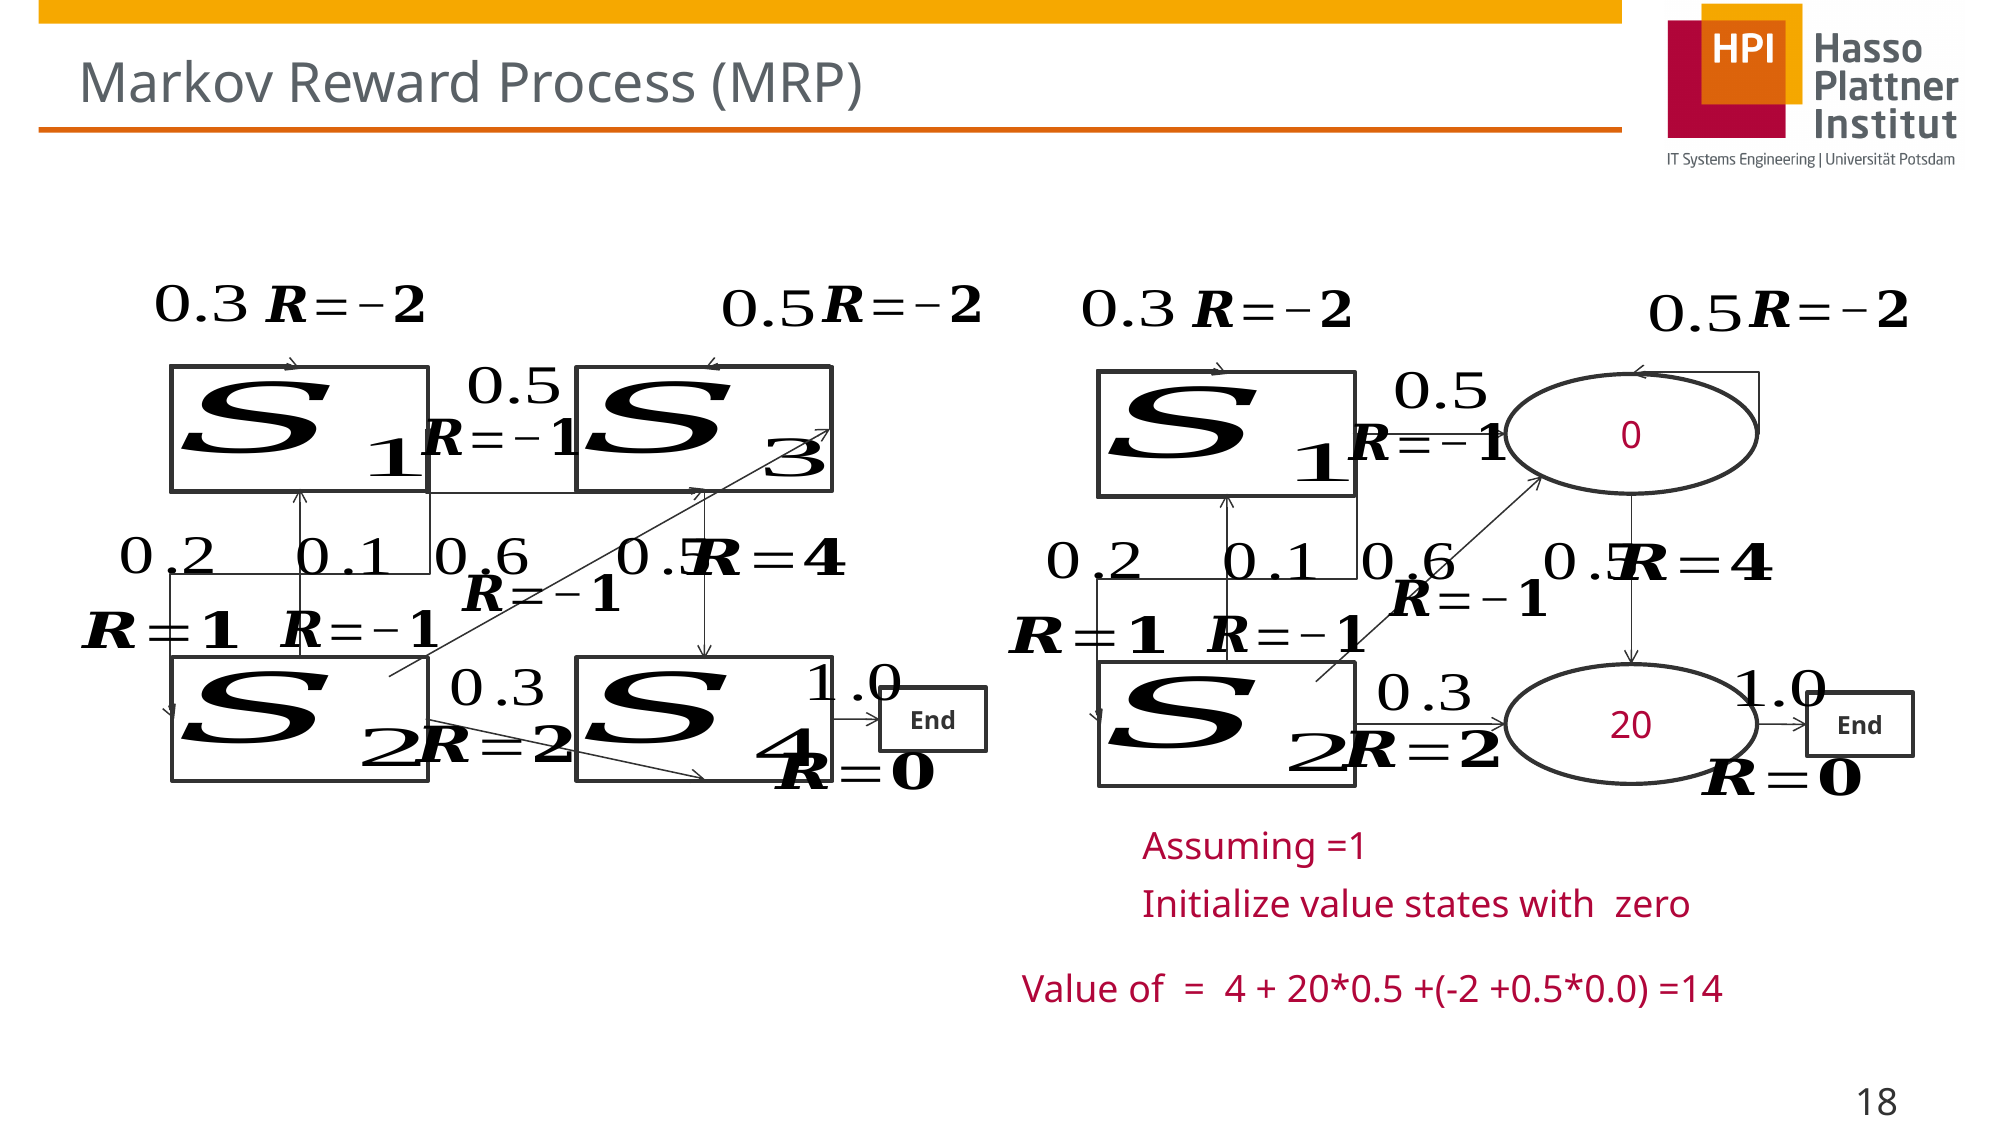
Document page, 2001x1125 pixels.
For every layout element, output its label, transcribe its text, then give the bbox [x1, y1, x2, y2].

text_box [704, 368, 831, 430]
text_box 20 [1503, 662, 1760, 786]
text_box End [1805, 690, 1915, 758]
title Markov Reward Process (MRP) [78, 23, 1583, 115]
text_box 18 [1840, 1070, 1961, 1109]
text_box End [878, 685, 988, 753]
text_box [388, 470, 616, 677]
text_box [1100, 373, 1228, 435]
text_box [1315, 475, 1543, 682]
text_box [1631, 373, 1758, 435]
text_box 0 [1503, 371, 1759, 496]
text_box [173, 368, 301, 430]
picture [1664, 0, 1965, 170]
